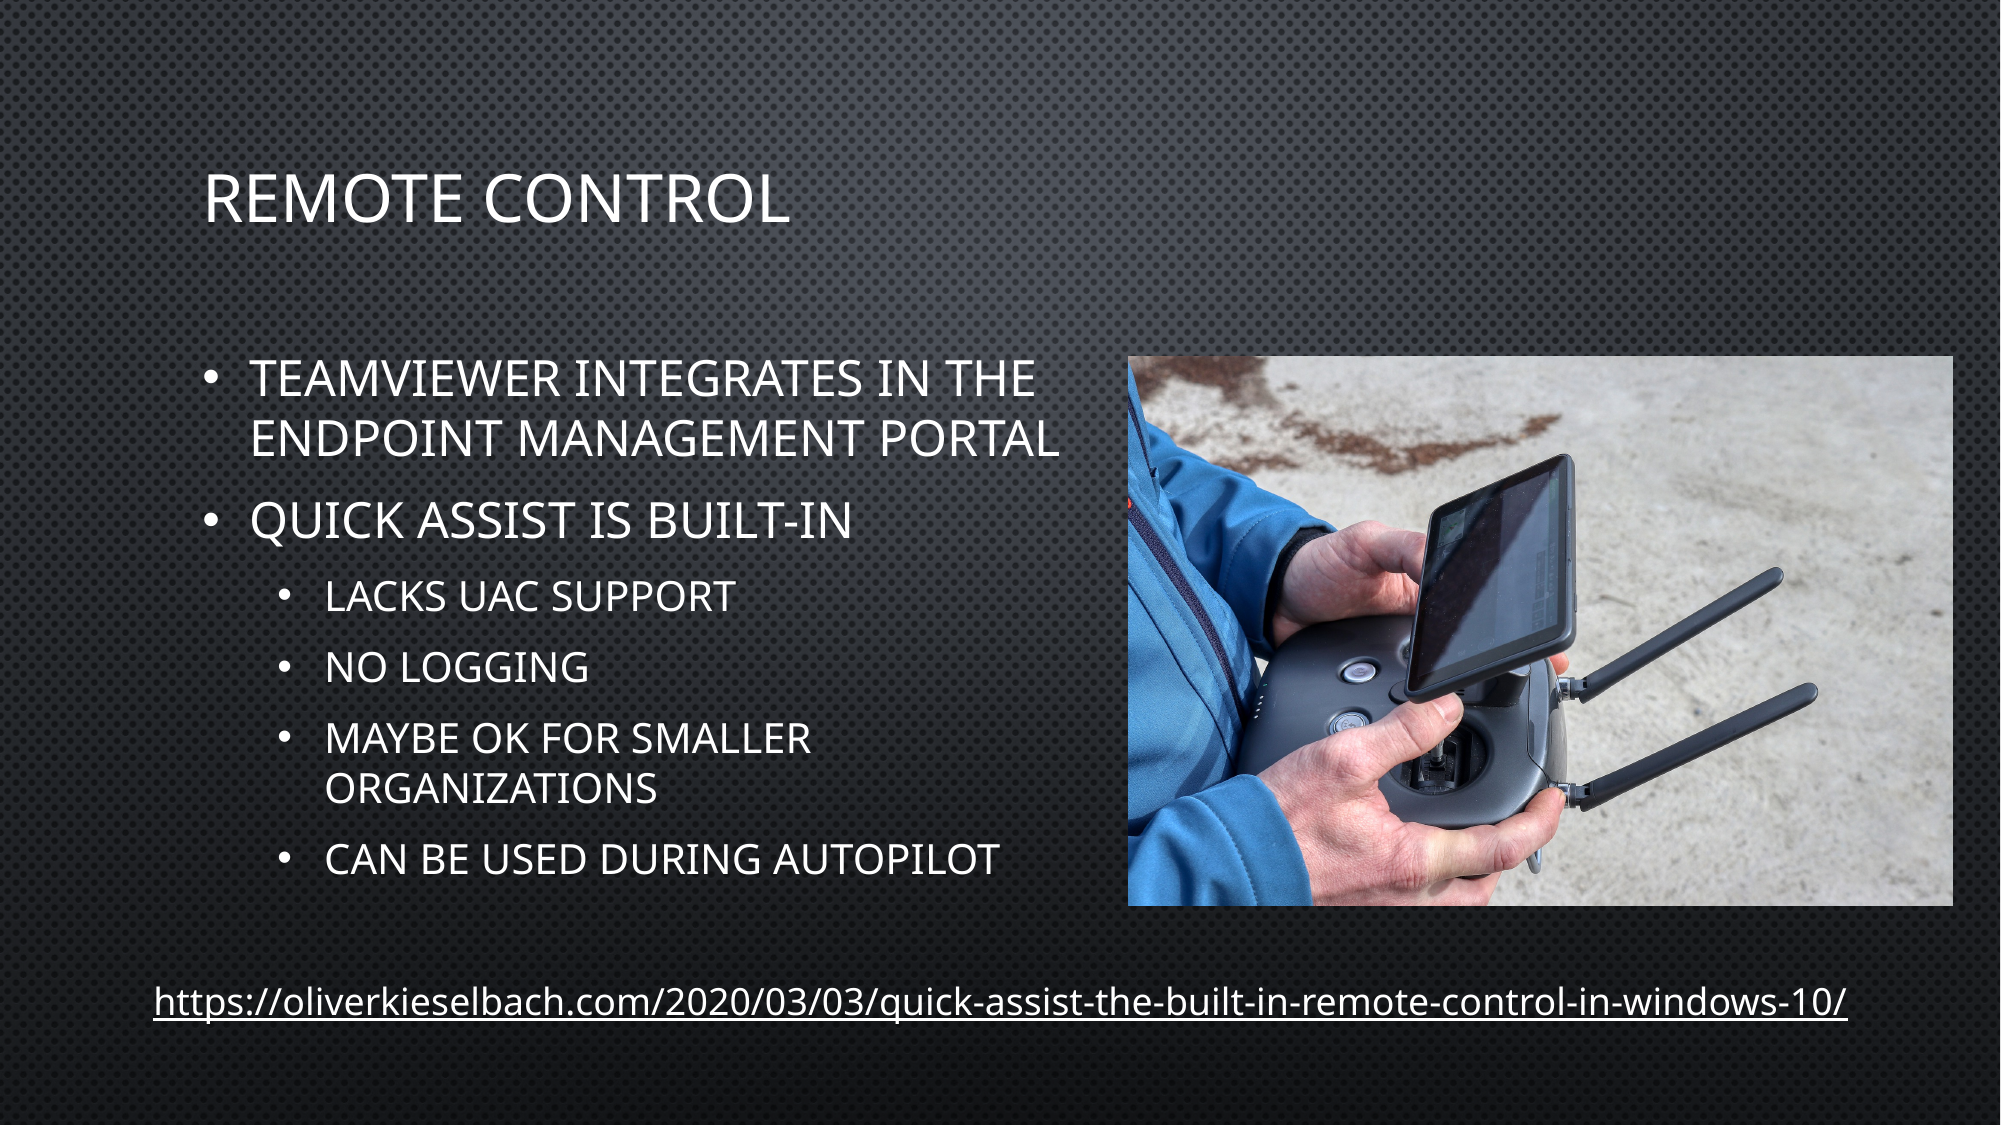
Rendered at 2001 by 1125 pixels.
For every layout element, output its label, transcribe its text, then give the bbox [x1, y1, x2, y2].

picture [1128, 356, 1953, 906]
list TeamViewer integrates in the Endpoint Management Portal Quick Assist is built-in Lacks UAC support No Logging Maybe OK for smaller organizations Can be used during AutoPilot [187, 290, 1099, 938]
title Remote Control [187, 99, 1813, 291]
text_box https://oliverkieselbach.com/2020/03/03/quick-assist-the-built-in-remote-control-in-windows-10/ [138, 970, 1922, 1037]
